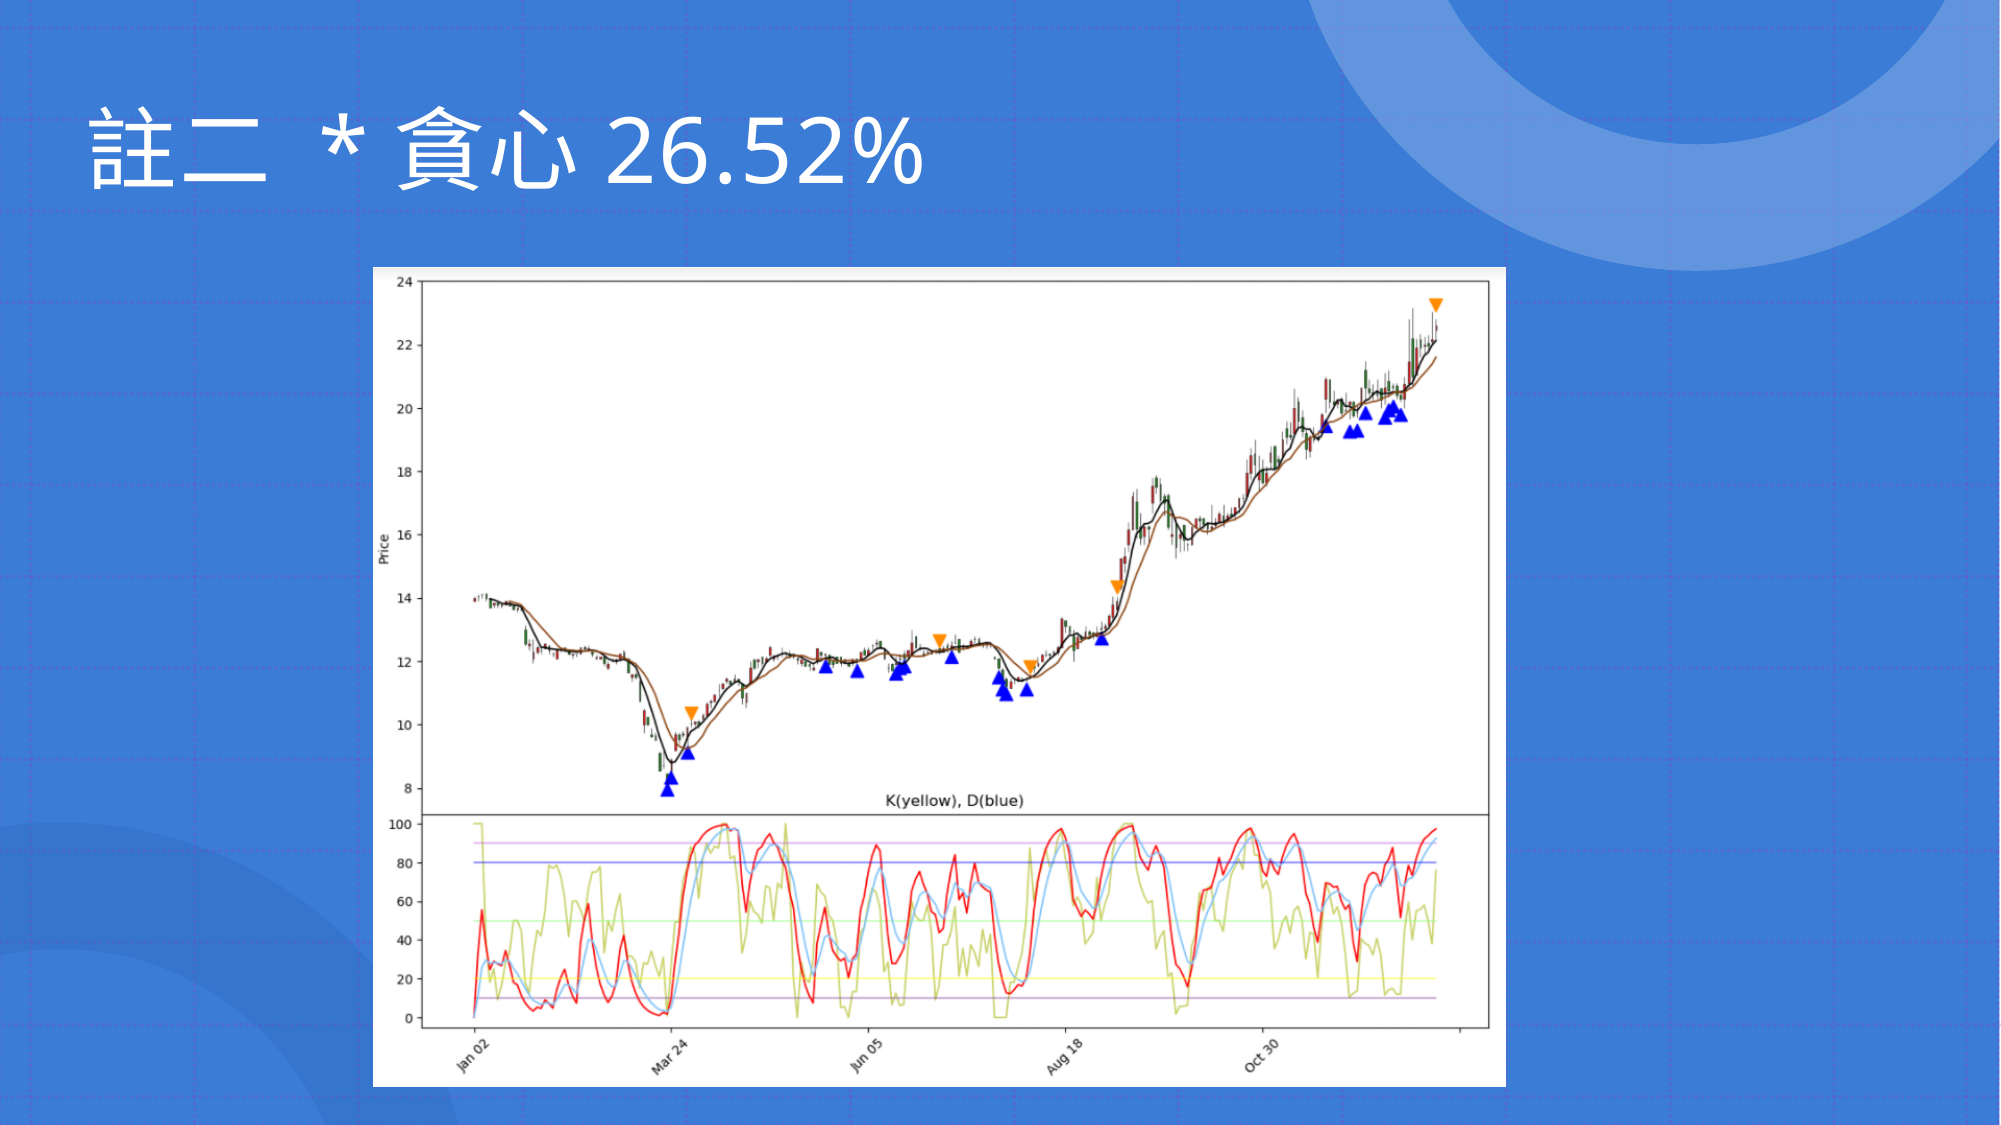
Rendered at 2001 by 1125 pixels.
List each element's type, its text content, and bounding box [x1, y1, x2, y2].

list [373, 267, 1506, 1087]
title 註二 *貪心26.52% [67, 30, 1827, 249]
